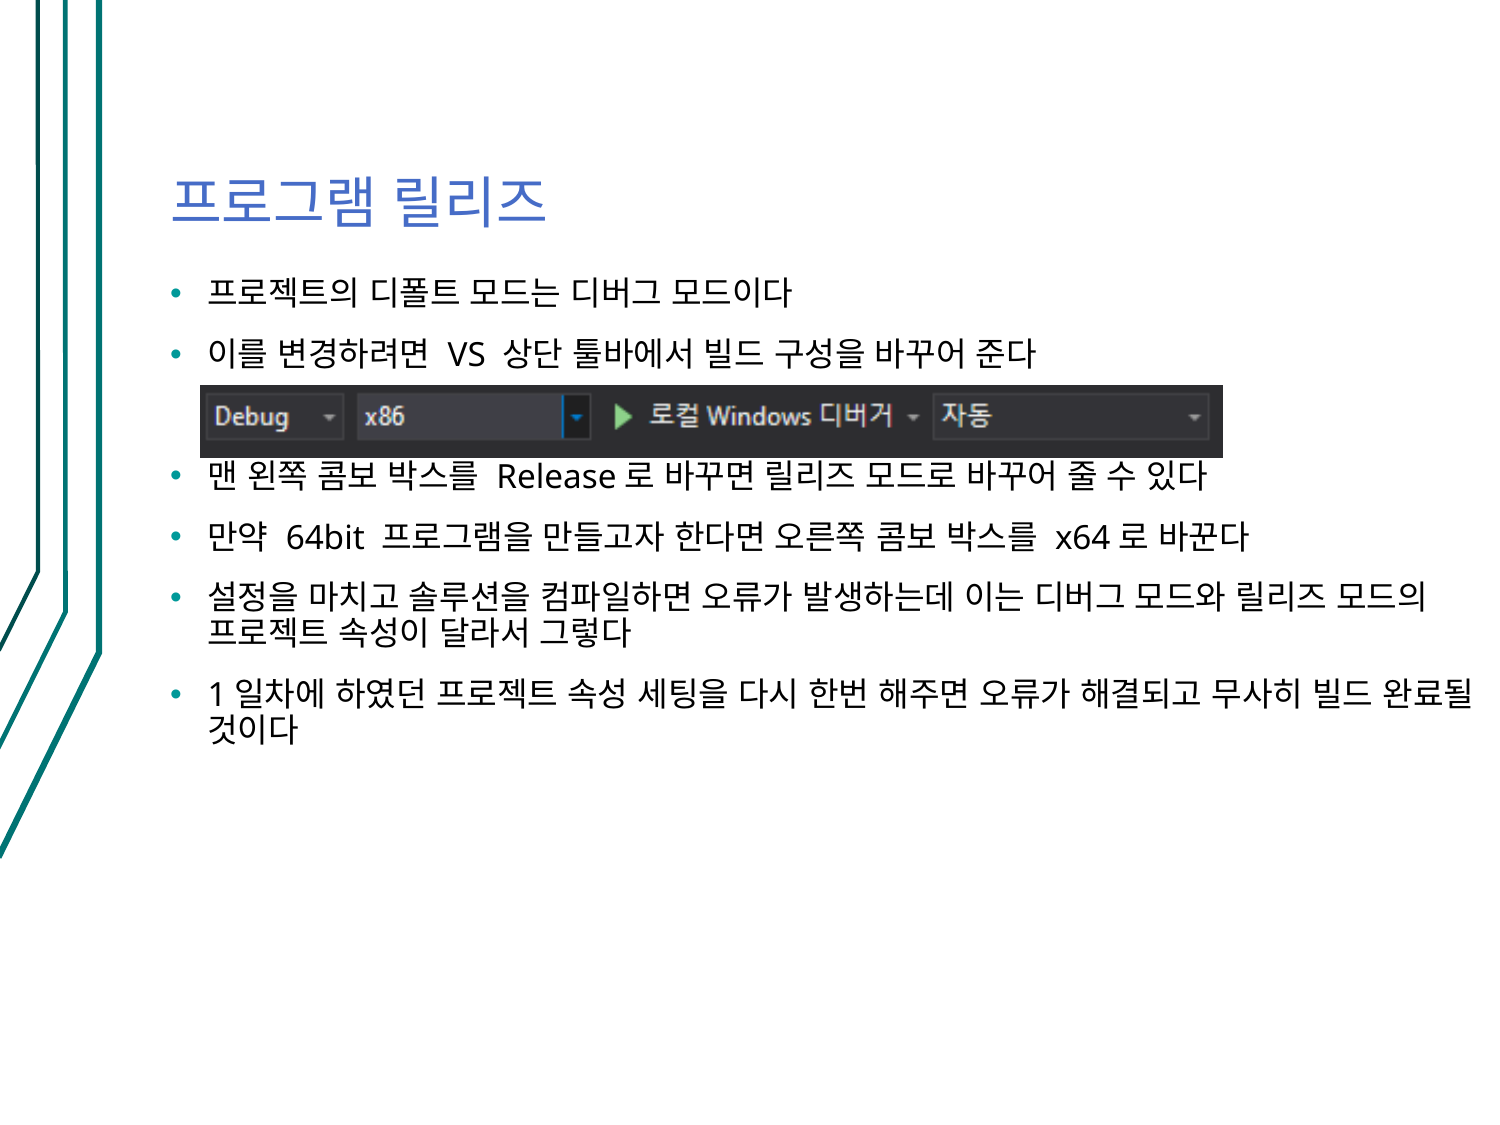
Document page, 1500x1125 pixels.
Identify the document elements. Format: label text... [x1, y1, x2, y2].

title 프로그램 릴리즈 [150, 45, 1425, 246]
list 프로젝트의 디폴트 모드는 디버그 모드이다 이를 변경하려면 VS 상단 툴바에서 빌드 구성을 바꾸어 준다 맨 왼쪽 콤보 박스를 Release로 바꾸면 릴리즈 모드로 바꾸어 줄 수 있다 만약 64bit 프로그램을 만들고자 한다면 오른쪽 콤보 박스를 x64로 바꾼다 설정을 마치고 솔루션을 컴파일하면 오류가 발생하는데 이는 디버그 모드와 릴리즈 모드의 프로젝트 속성이 달라서 그렇다 1일차에 하였던 프로젝트 속성 세팅을 다시 한번 해주면 오류가 해결되고 무사히 빌드 완료될 것이다 [150, 267, 1500, 1012]
picture [199, 385, 1223, 458]
